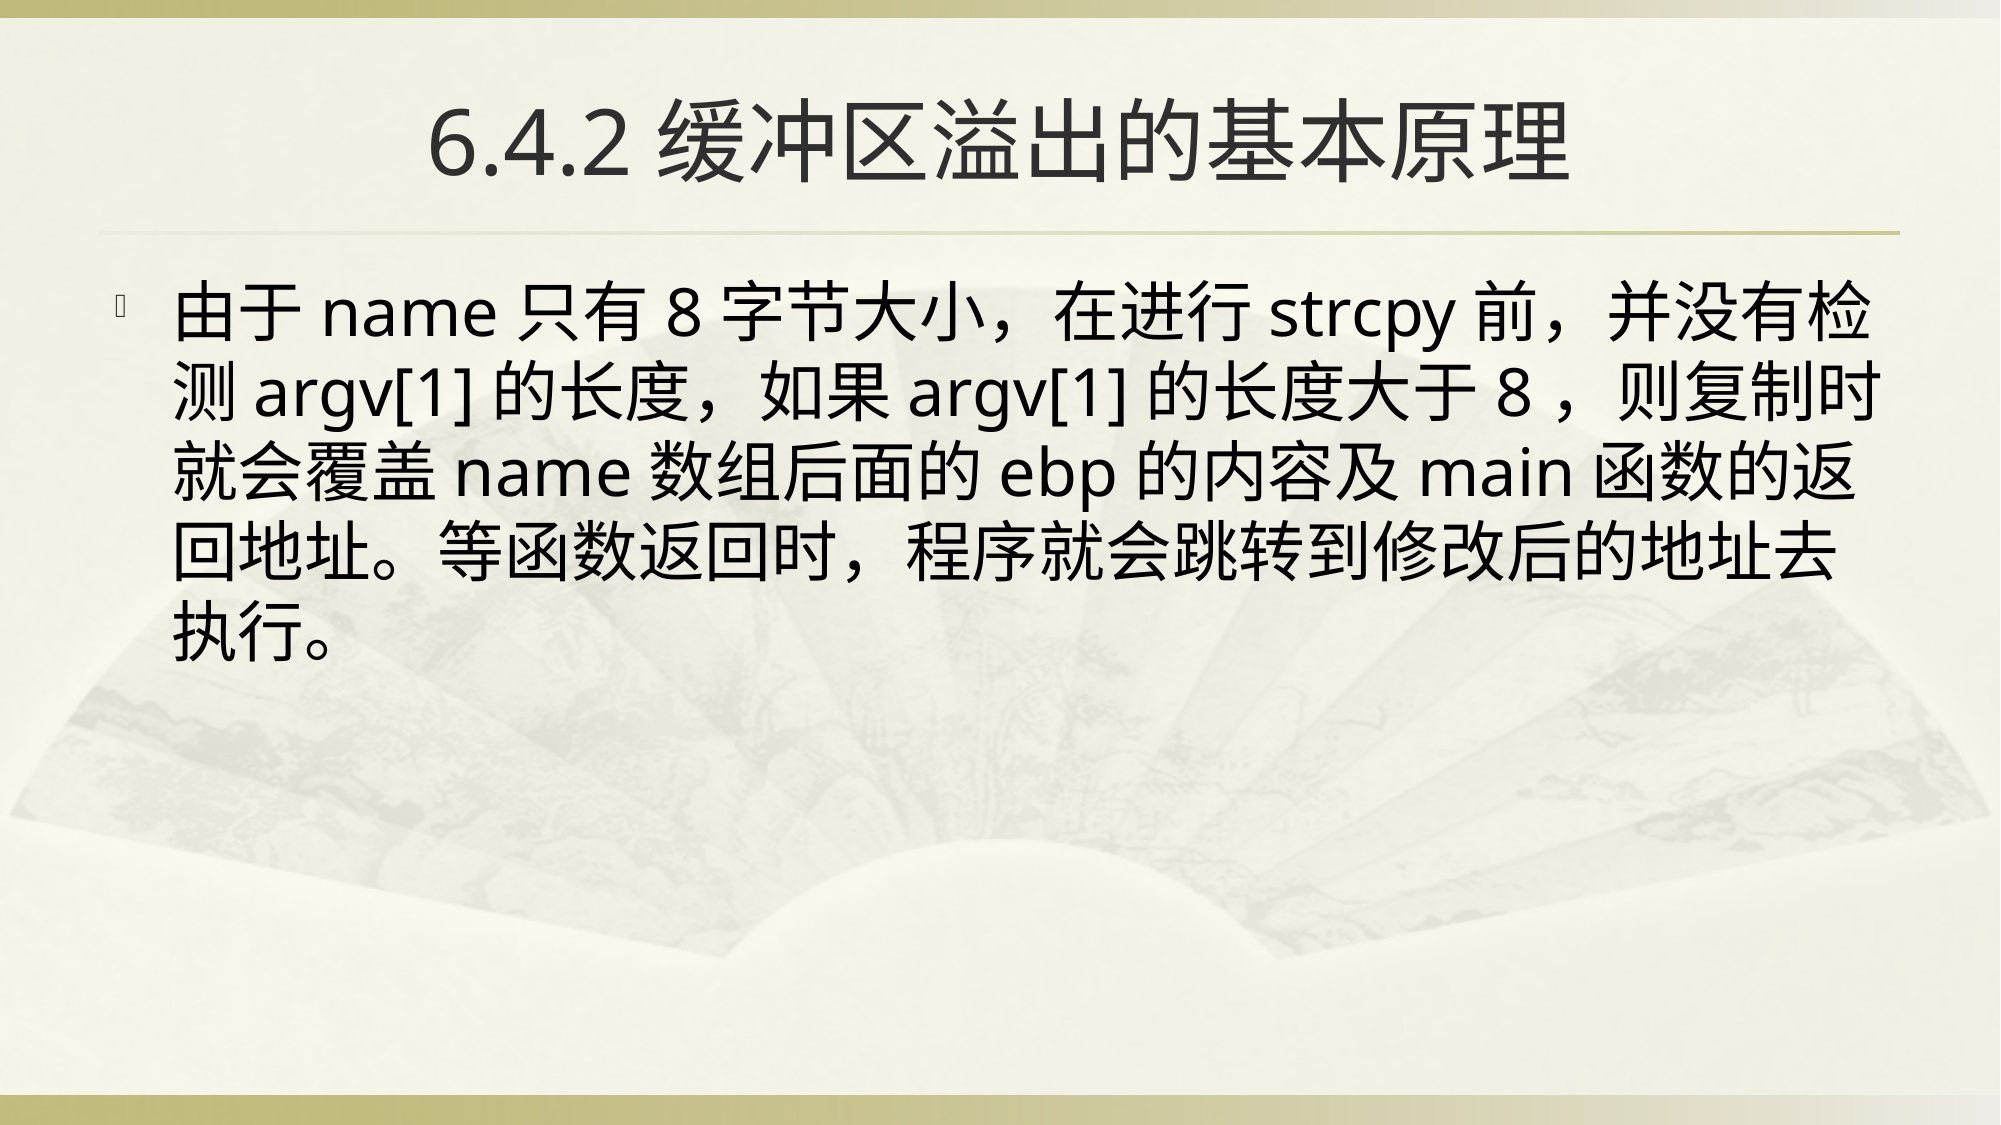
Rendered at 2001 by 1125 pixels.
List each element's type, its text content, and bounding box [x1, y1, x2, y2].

list 由于name只有8字节大小，在进行strcpy前，并没有检测argv[1]的长度，如果argv[1]的长度大于8，则复制时就会覆盖name数组后面的ebp的内容及main函数的返回地址。等函数返回时，程序就会跳转到修改后的地址去执行。 [99, 262, 1900, 1032]
title 6.4.2缓冲区溢出的基本原理 [99, 45, 1900, 233]
